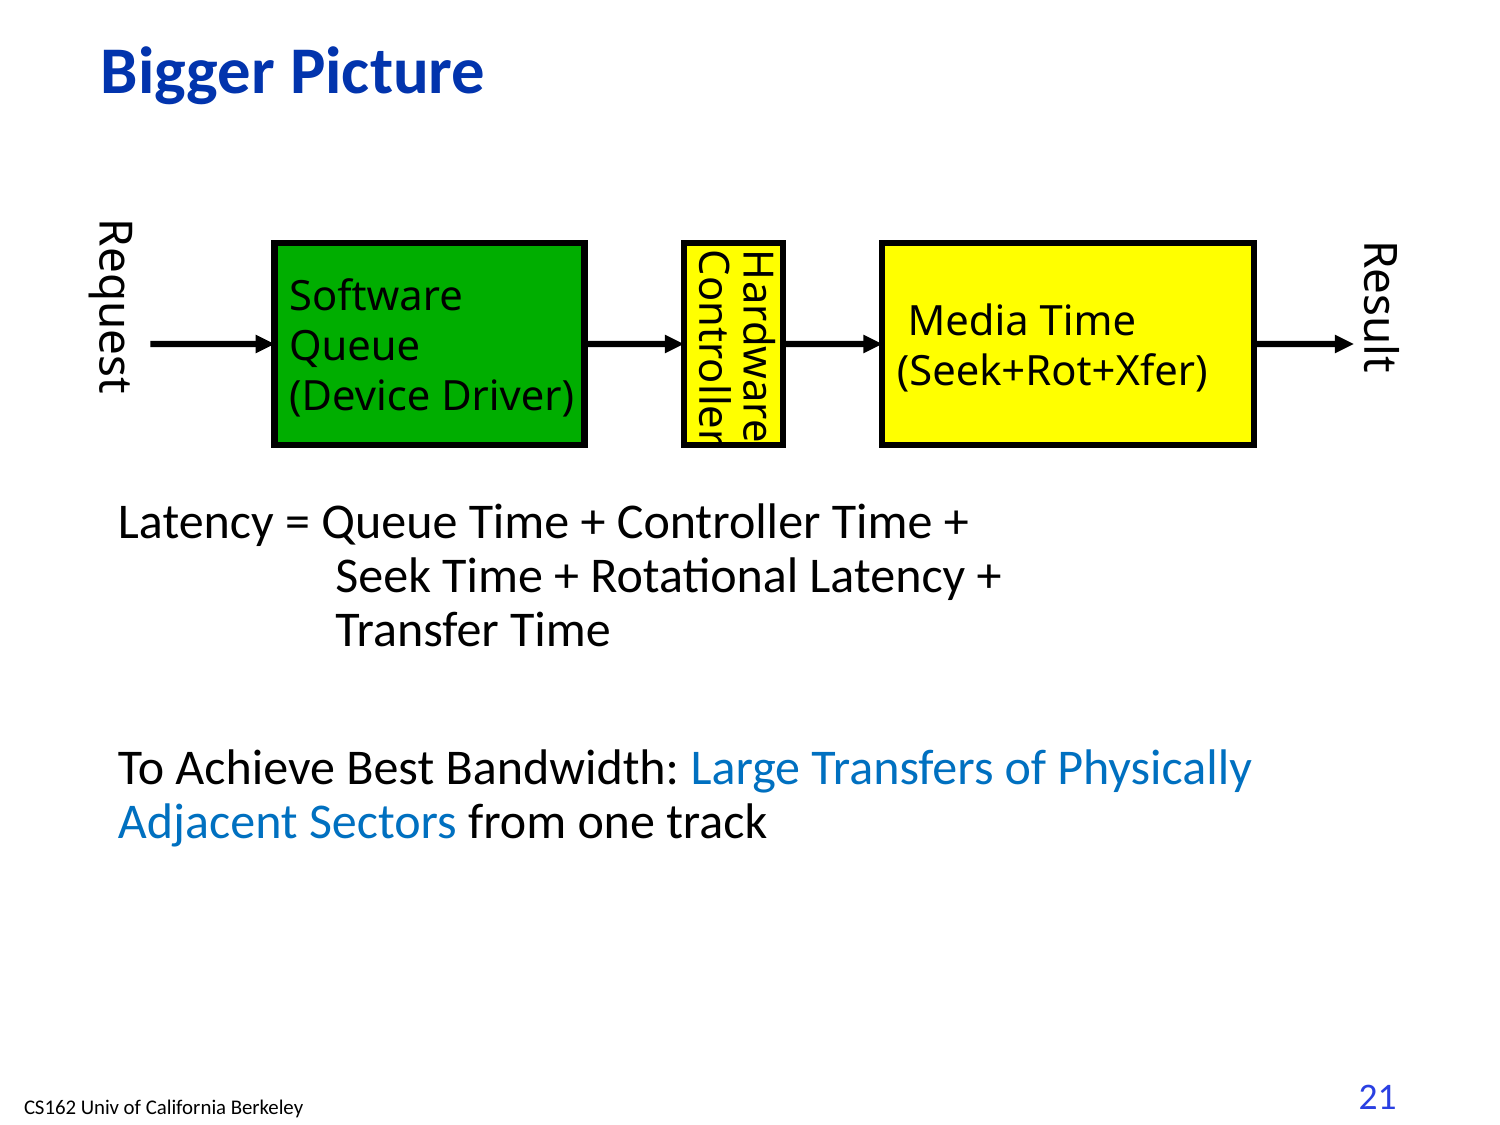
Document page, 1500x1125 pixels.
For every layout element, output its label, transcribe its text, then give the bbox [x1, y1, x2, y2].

title Bigger Picture [85, 28, 1261, 117]
list Latency = Queue Time + Controller Time + Seek Time + Rotational Latency + Transfer Time To Achieve Best Bandwidth: Large Transfers of Physically Adjacent Sectors from one track [103, 488, 1397, 1014]
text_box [81, 242, 1418, 446]
text_box CS162 Univ of California Berkeley [9, 1086, 319, 1125]
